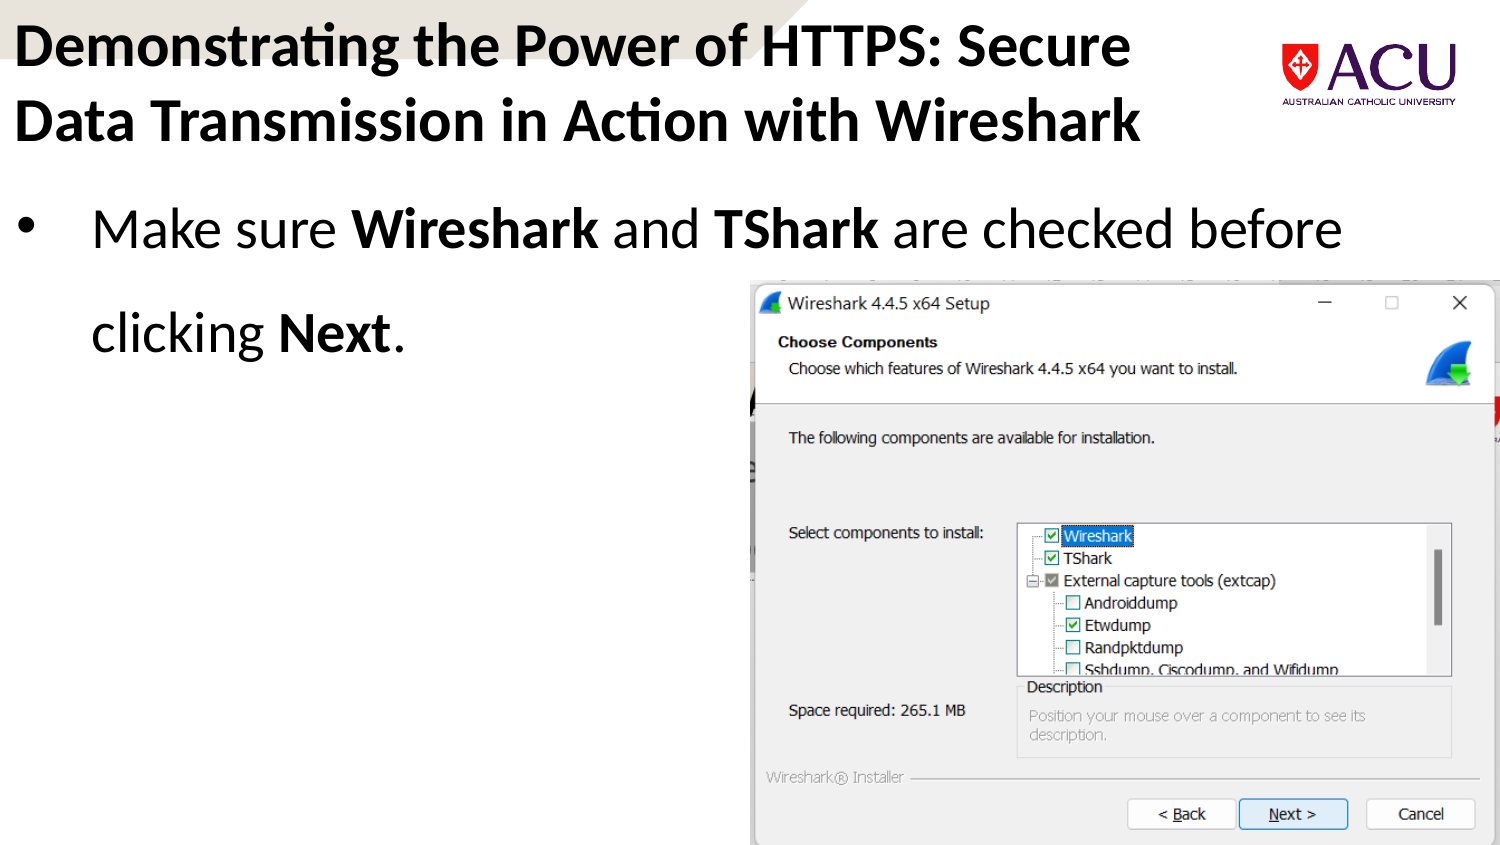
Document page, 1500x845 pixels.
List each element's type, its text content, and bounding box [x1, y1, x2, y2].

text_box Make sure Wireshark and TShark are checked before clicking Next. [1, 147, 1499, 372]
picture [1288, 49, 1312, 80]
picture [749, 280, 1500, 845]
text_box Demonstrating the Power of HTTPS: Secure Data Transmission in Action with Wireshark [0, 0, 1250, 161]
